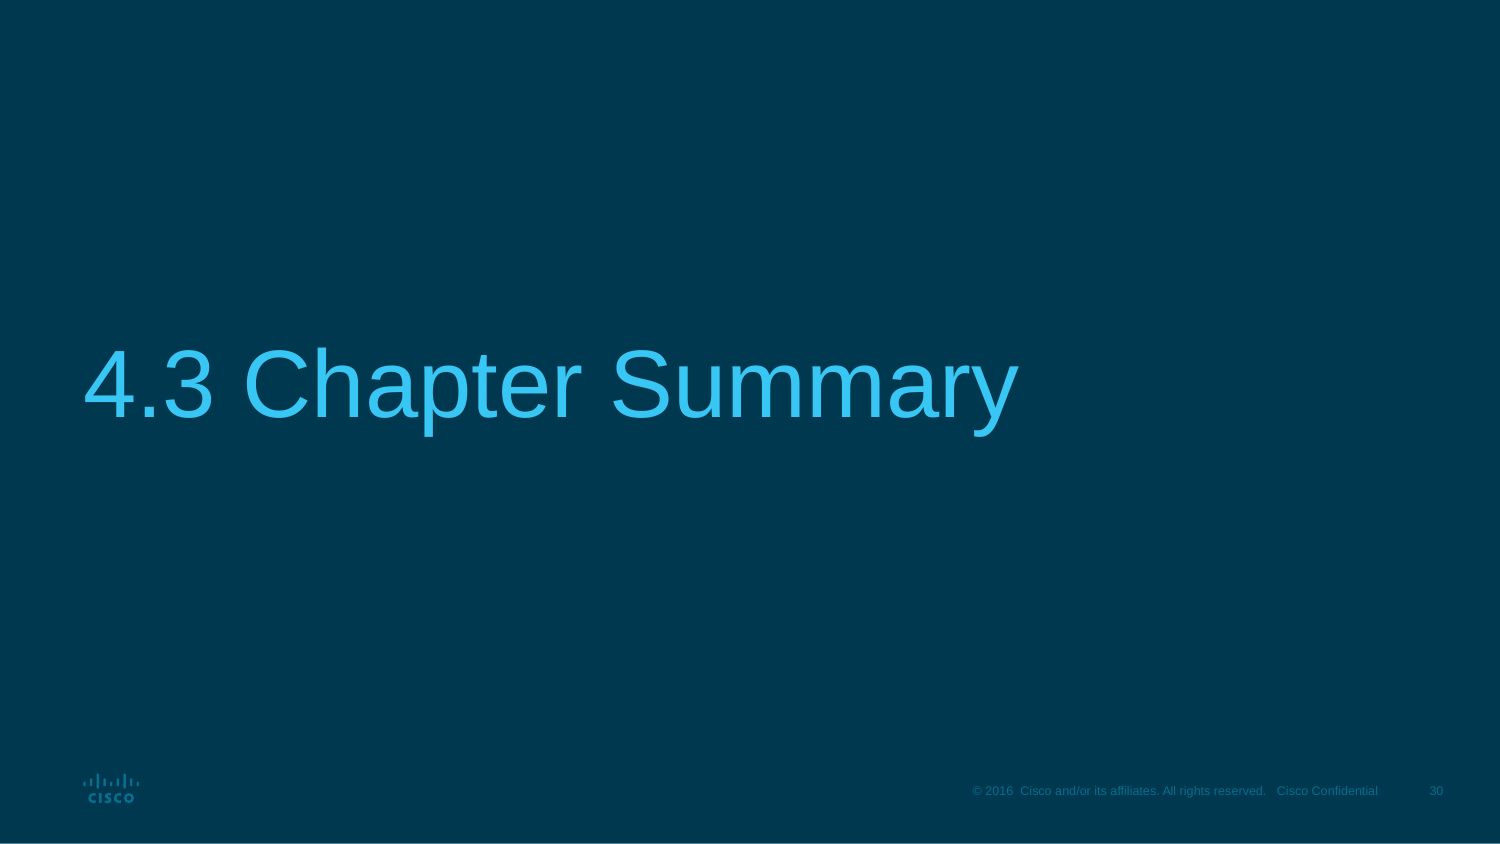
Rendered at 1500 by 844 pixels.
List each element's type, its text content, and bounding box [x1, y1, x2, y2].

title 4.3 Chapter Summary [68, 150, 1315, 446]
